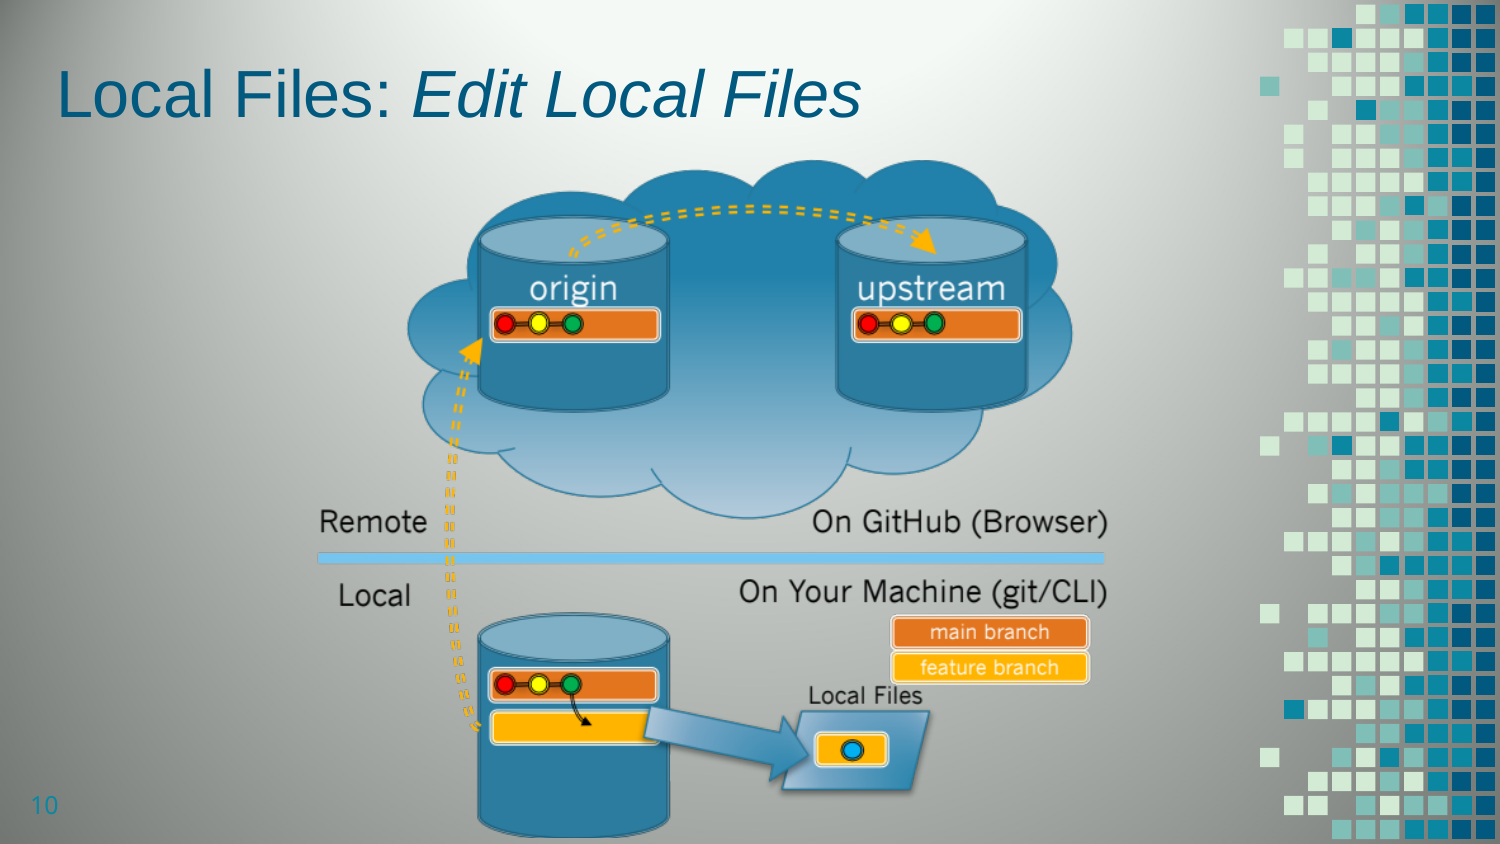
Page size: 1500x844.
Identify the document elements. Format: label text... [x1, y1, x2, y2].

title Local Files: Edit Local Files [41, 4, 1326, 146]
slide_number 10 [15, 774, 105, 839]
picture [0, 0, 1500, 844]
